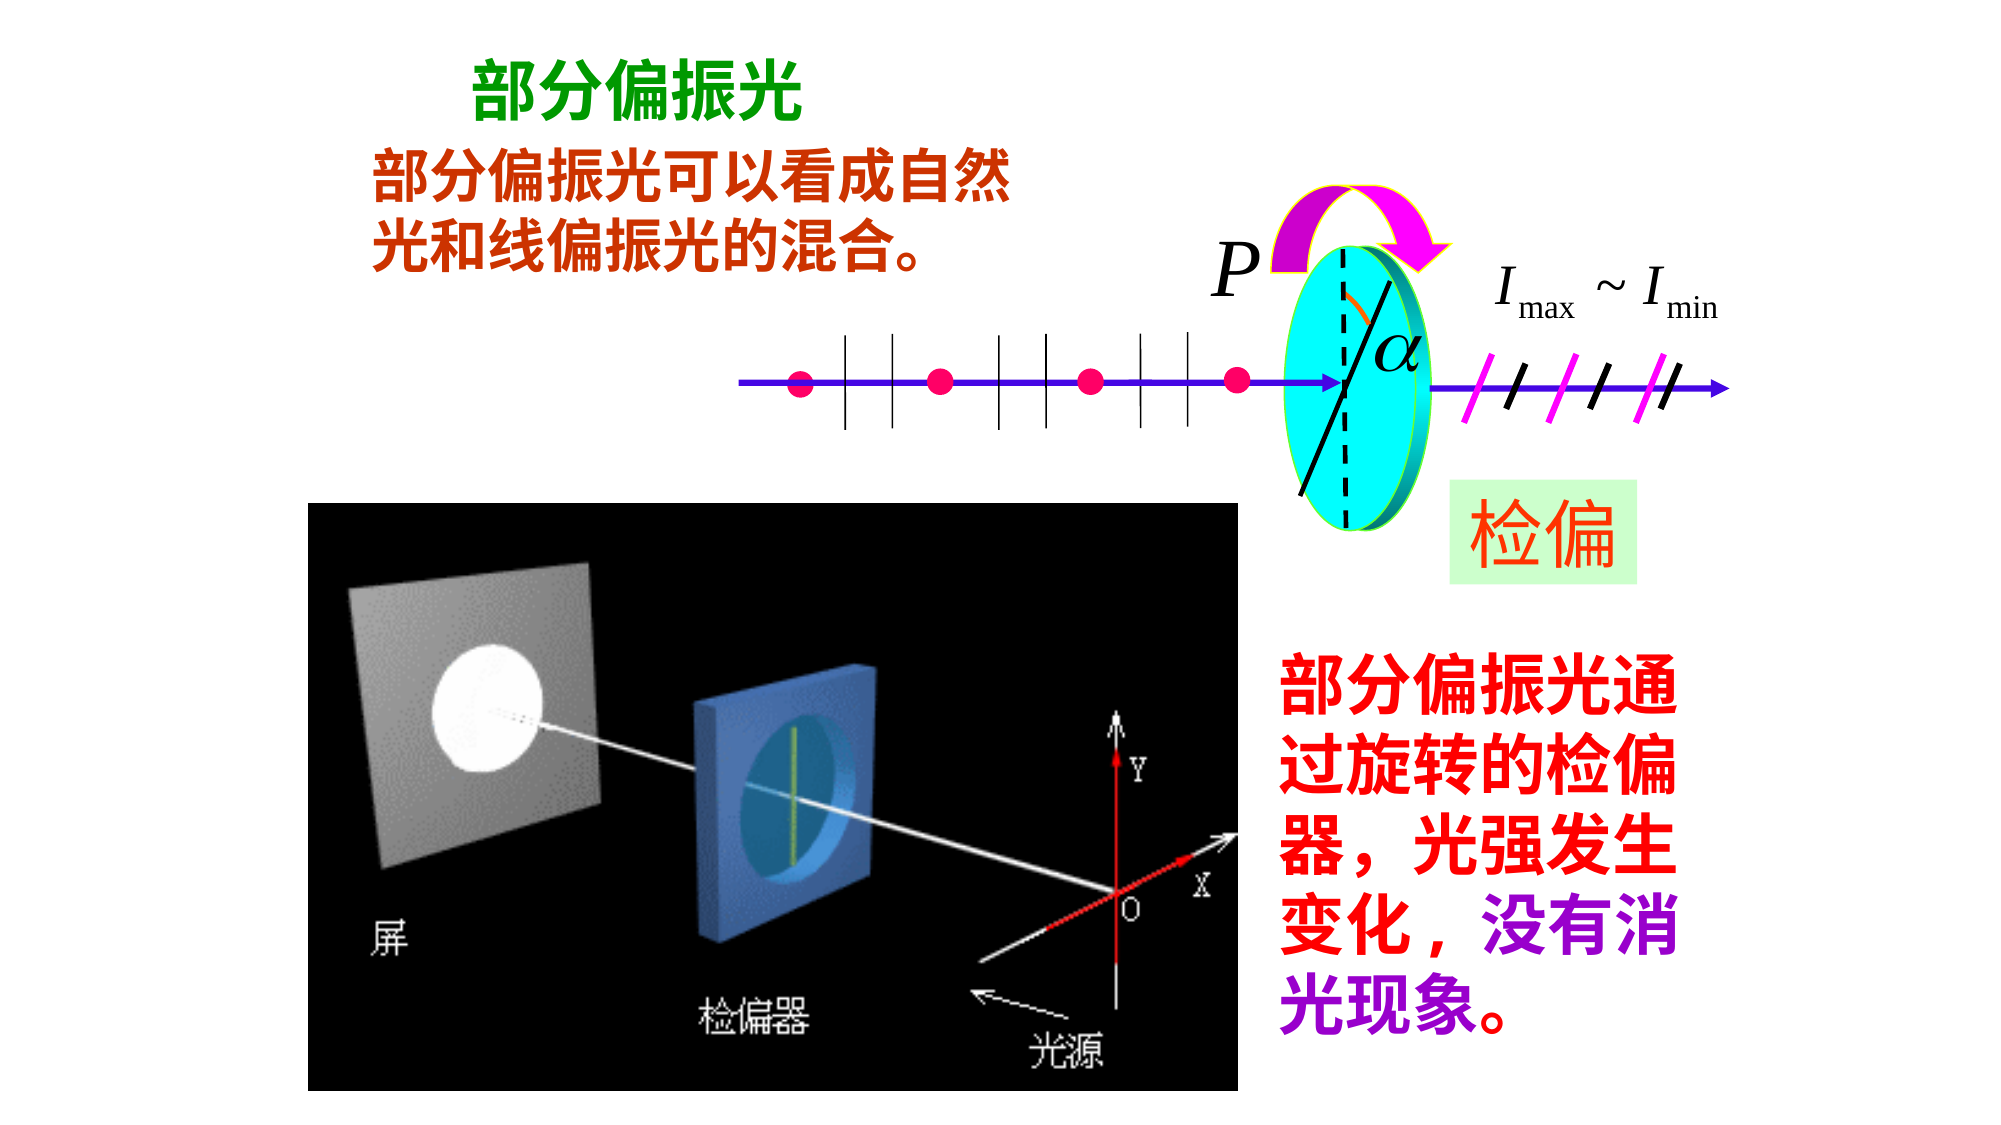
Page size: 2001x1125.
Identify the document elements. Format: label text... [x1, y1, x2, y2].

text_box [1279, 185, 1452, 261]
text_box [1362, 319, 1444, 391]
text_box [1279, 185, 1352, 272]
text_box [1484, 247, 1732, 334]
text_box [1196, 220, 1279, 311]
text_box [1506, 363, 1680, 409]
picture [308, 503, 1238, 1091]
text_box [738, 331, 1342, 430]
text_box 部分偏振光可以看成自然光和线偏振光的混合。 [356, 131, 1054, 287]
text_box 部分偏振光 [455, 41, 820, 137]
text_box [1429, 353, 1730, 423]
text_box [1284, 246, 1432, 531]
text_box 部分偏振光通过旋转的检偏器，光强发生变化, 没有消光现象。 [1263, 635, 1730, 1051]
text_box 检偏 [1449, 479, 1638, 585]
